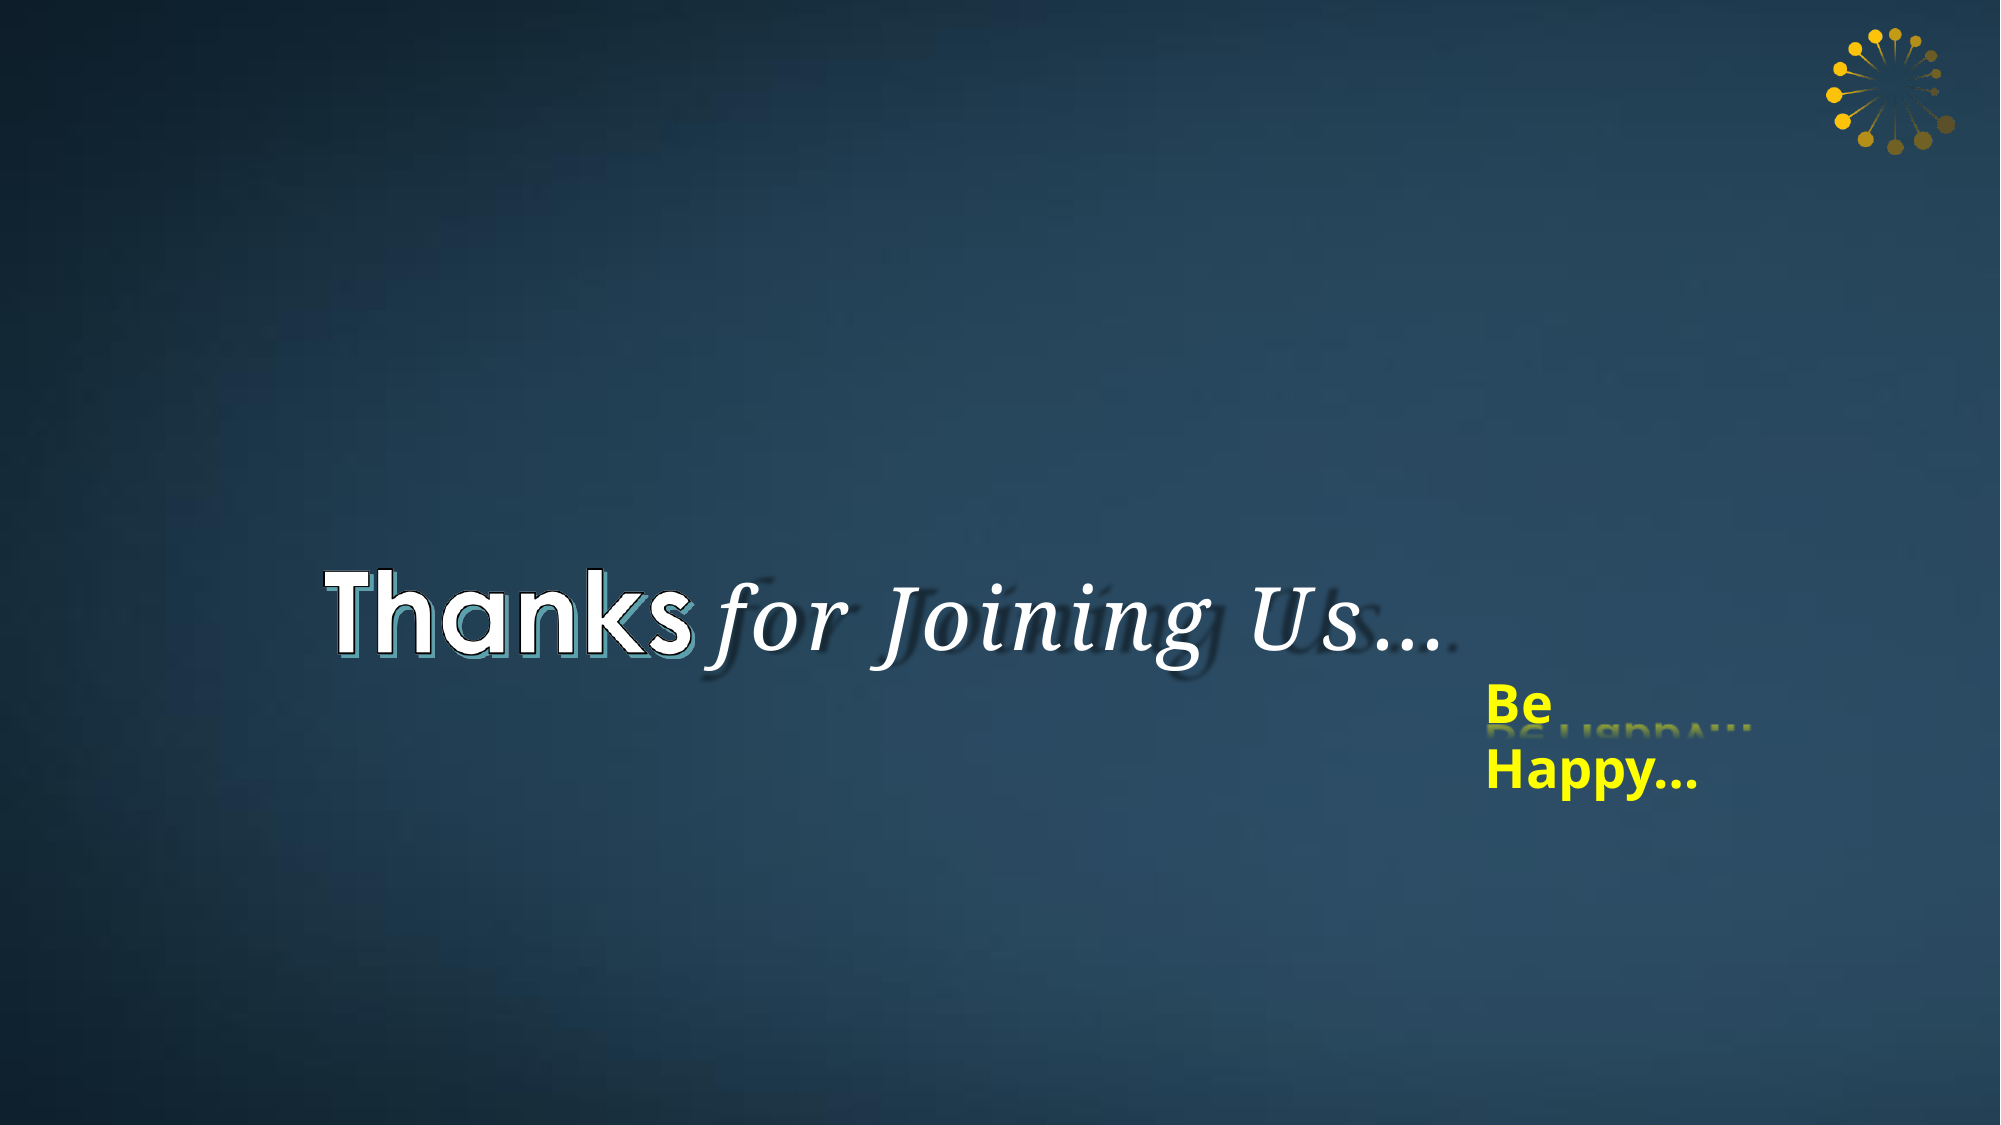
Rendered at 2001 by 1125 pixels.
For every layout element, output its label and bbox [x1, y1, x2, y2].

picture [0, 0, 2000, 1125]
text_box [322, 568, 1792, 789]
